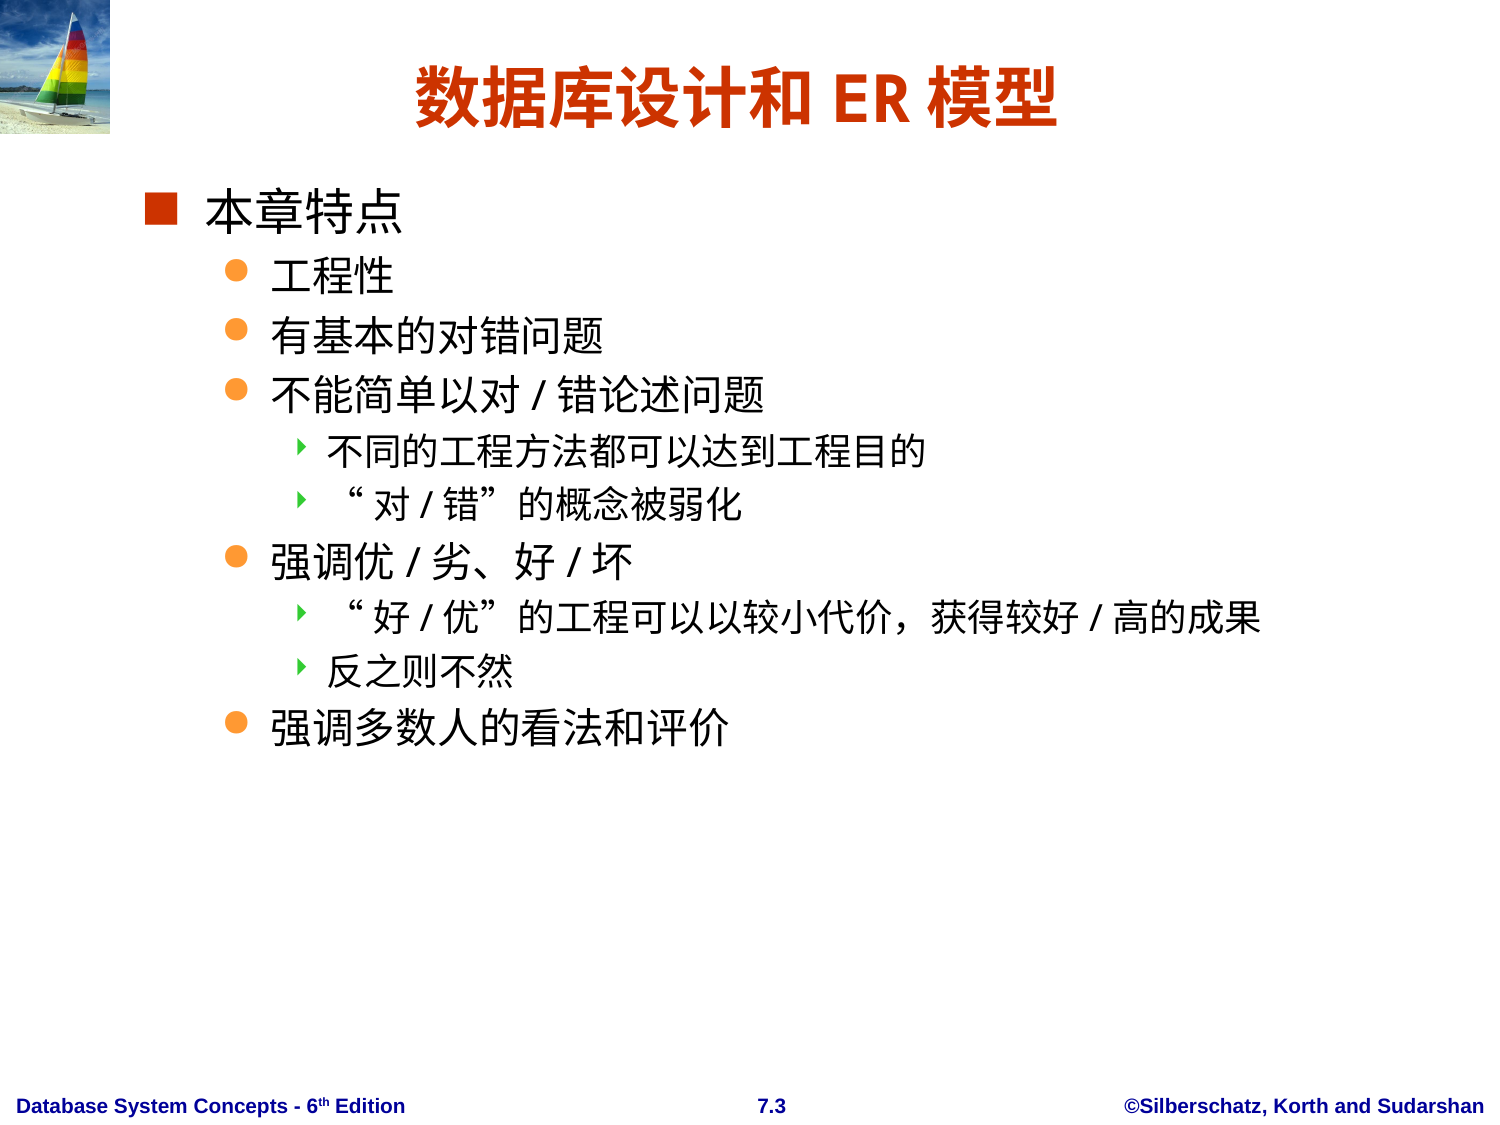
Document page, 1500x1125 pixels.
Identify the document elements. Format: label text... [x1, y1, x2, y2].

list 本章特点 工程性 有基本的对错问题 不能简单以对/错论述问题 不同的工程方法都可以达到工程目的 “对/错”的概念被弱化 强调优/劣、好/坏 “好/优”的工程可以以较小代价，获得较好/高的成果 反之则不然 强调多数人的看法和评价 [133, 179, 1391, 984]
picture [0, 0, 110, 134]
title 数据库设计和ER模型 [99, 42, 1375, 143]
